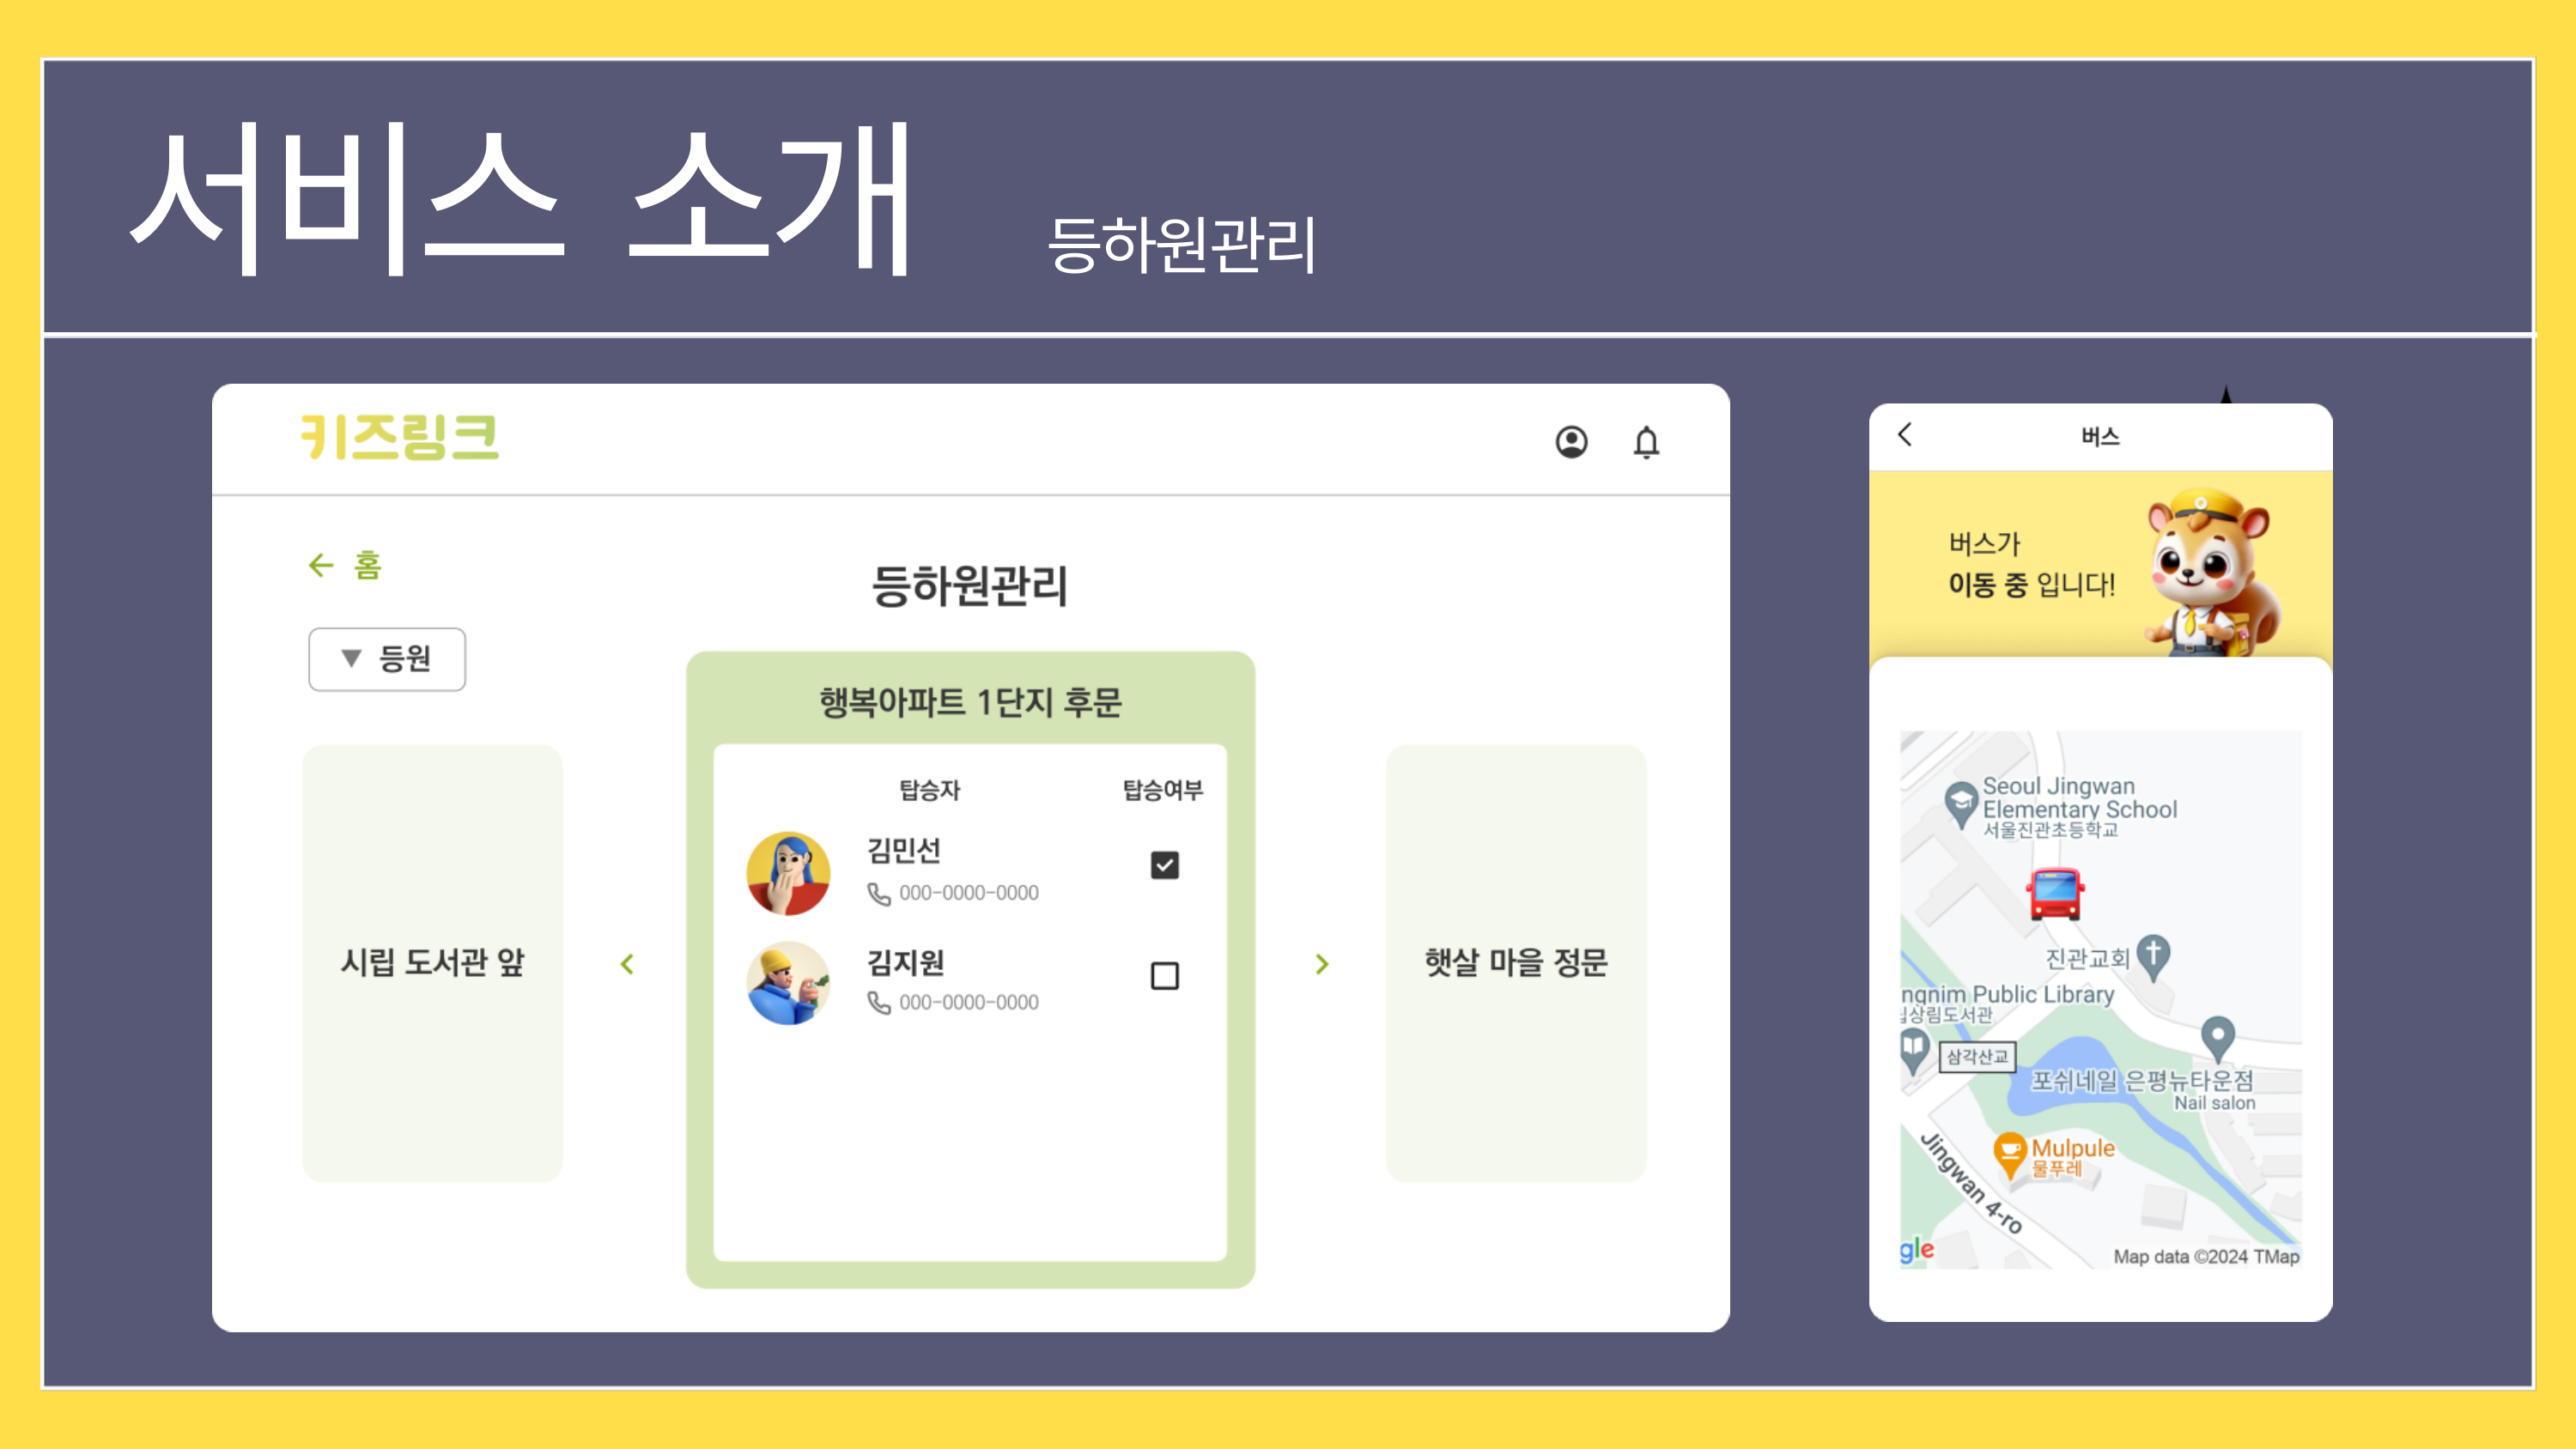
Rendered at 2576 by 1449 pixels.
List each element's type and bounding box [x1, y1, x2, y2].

picture [40, 57, 2537, 1392]
